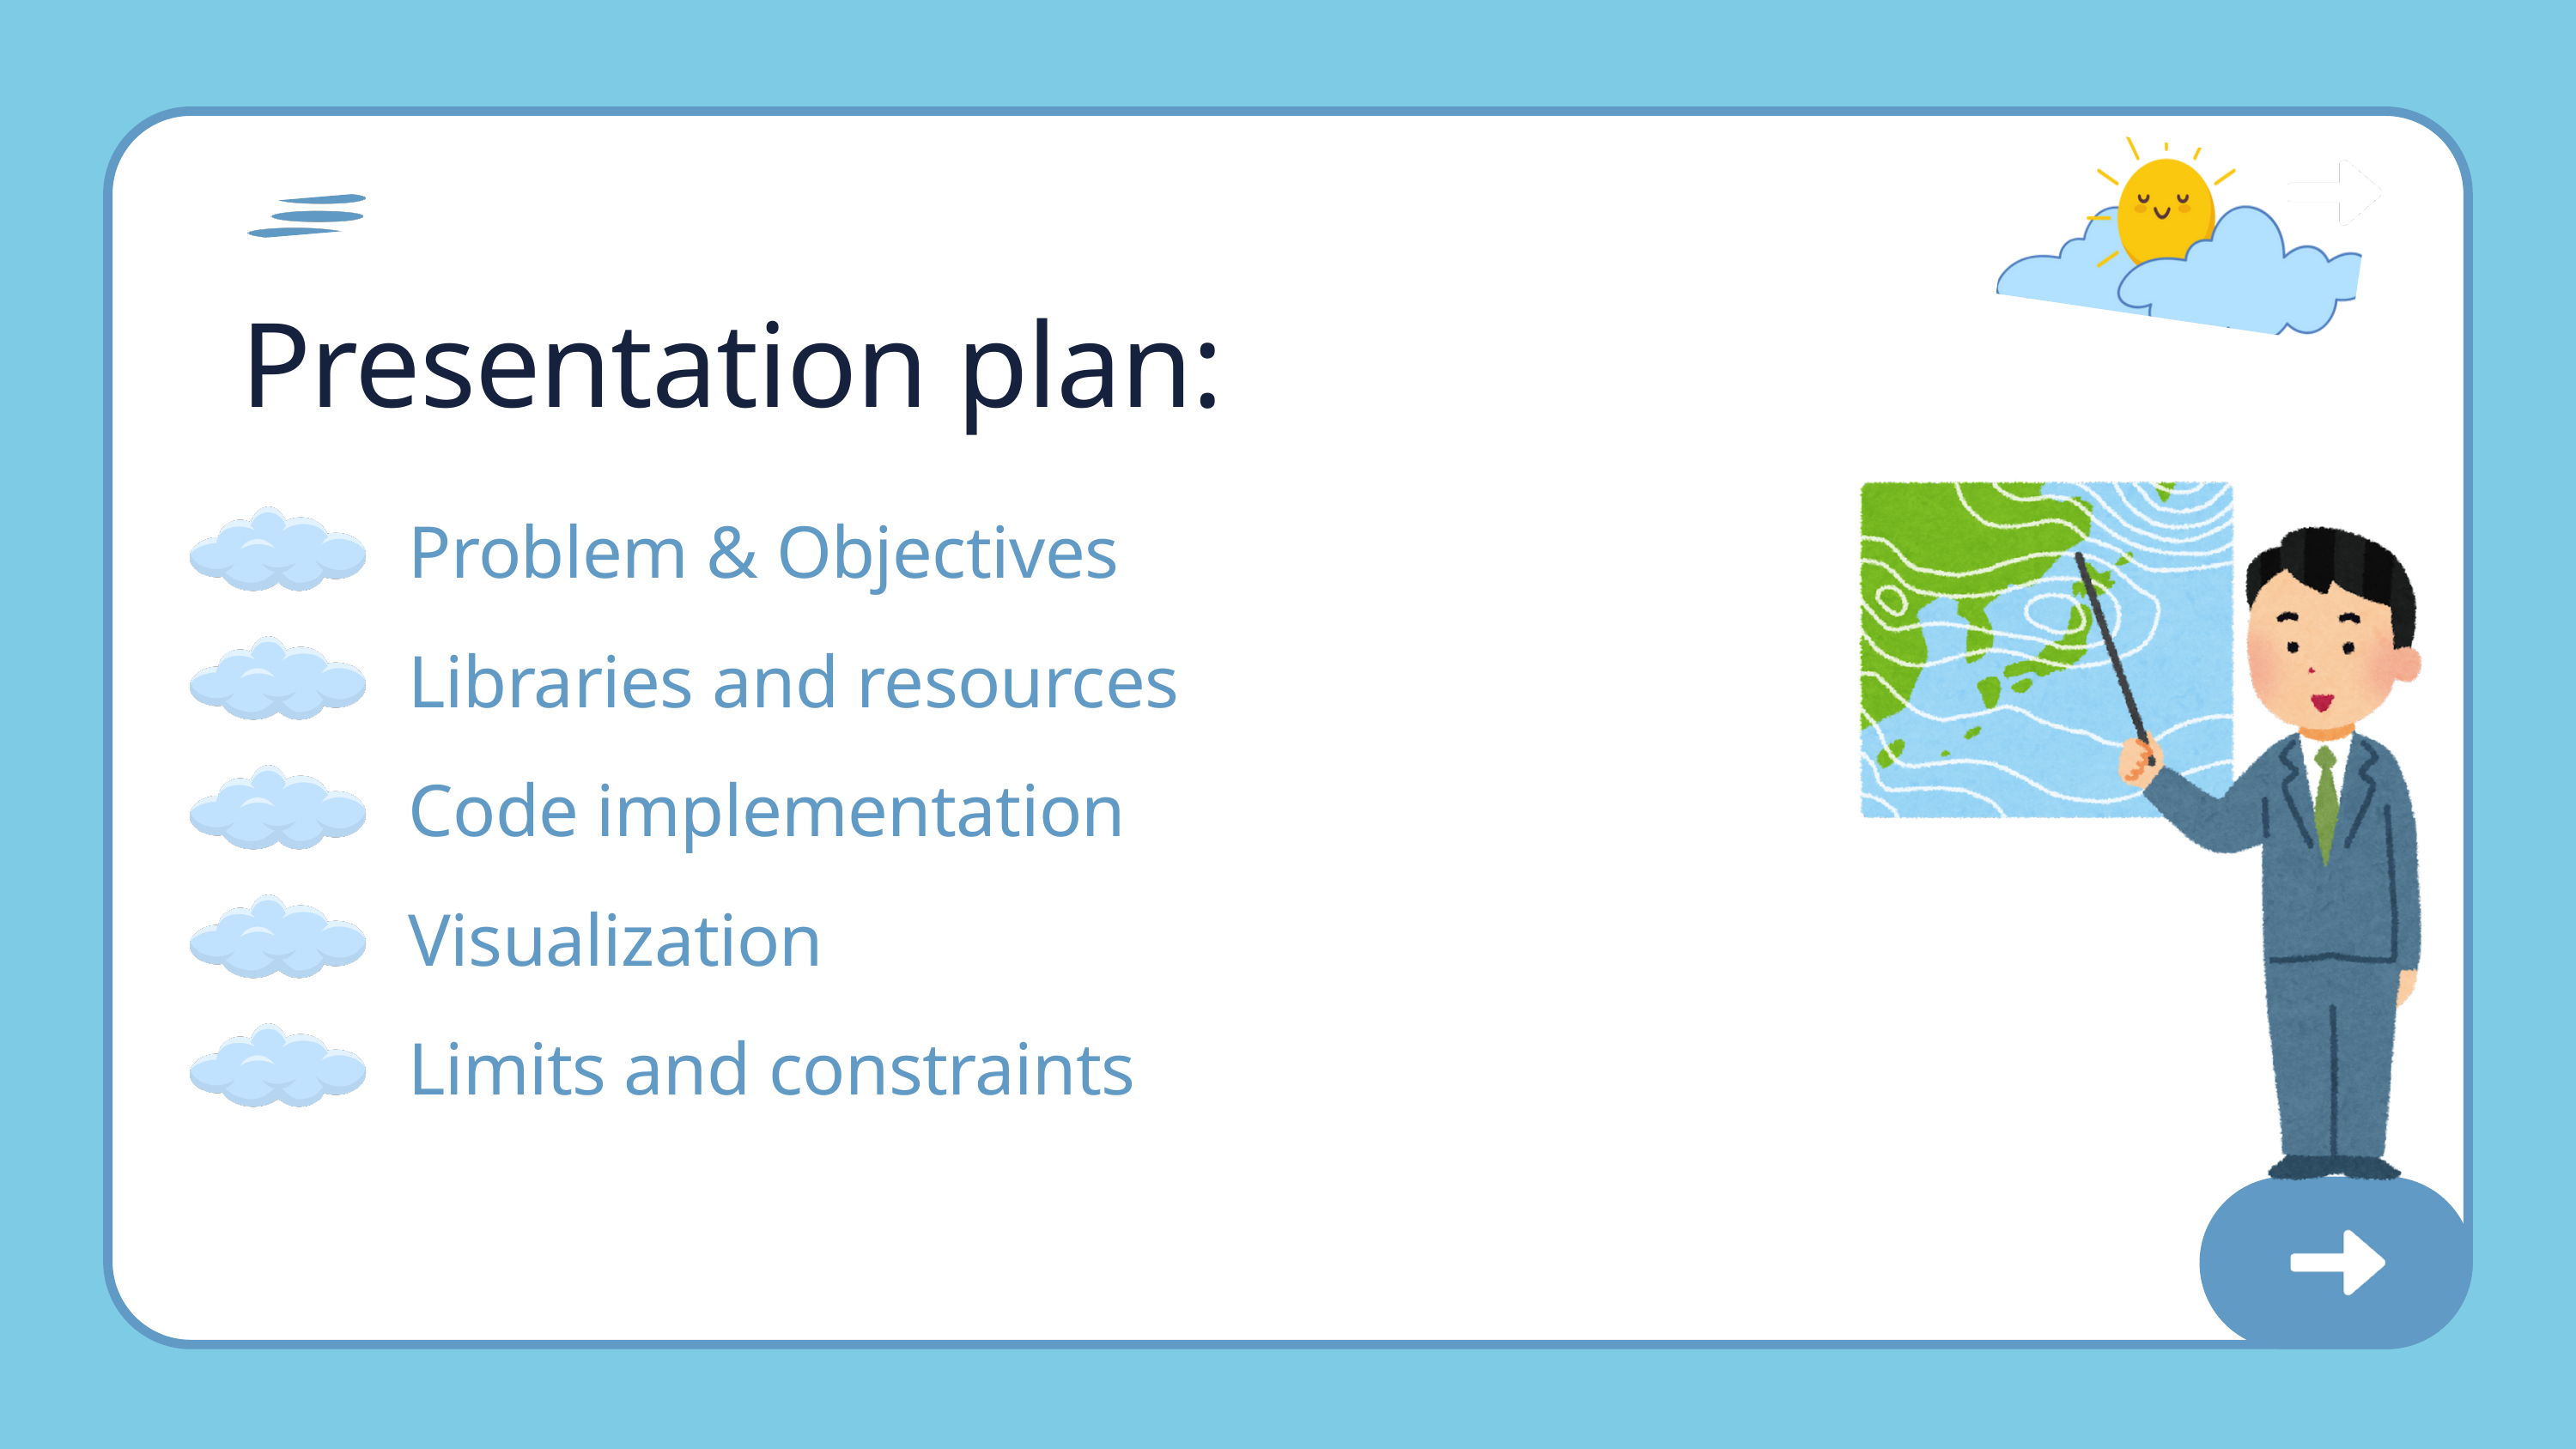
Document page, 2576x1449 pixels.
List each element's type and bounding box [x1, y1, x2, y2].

text_box [2203, 1180, 2469, 1345]
text_box [107, 111, 2469, 1345]
